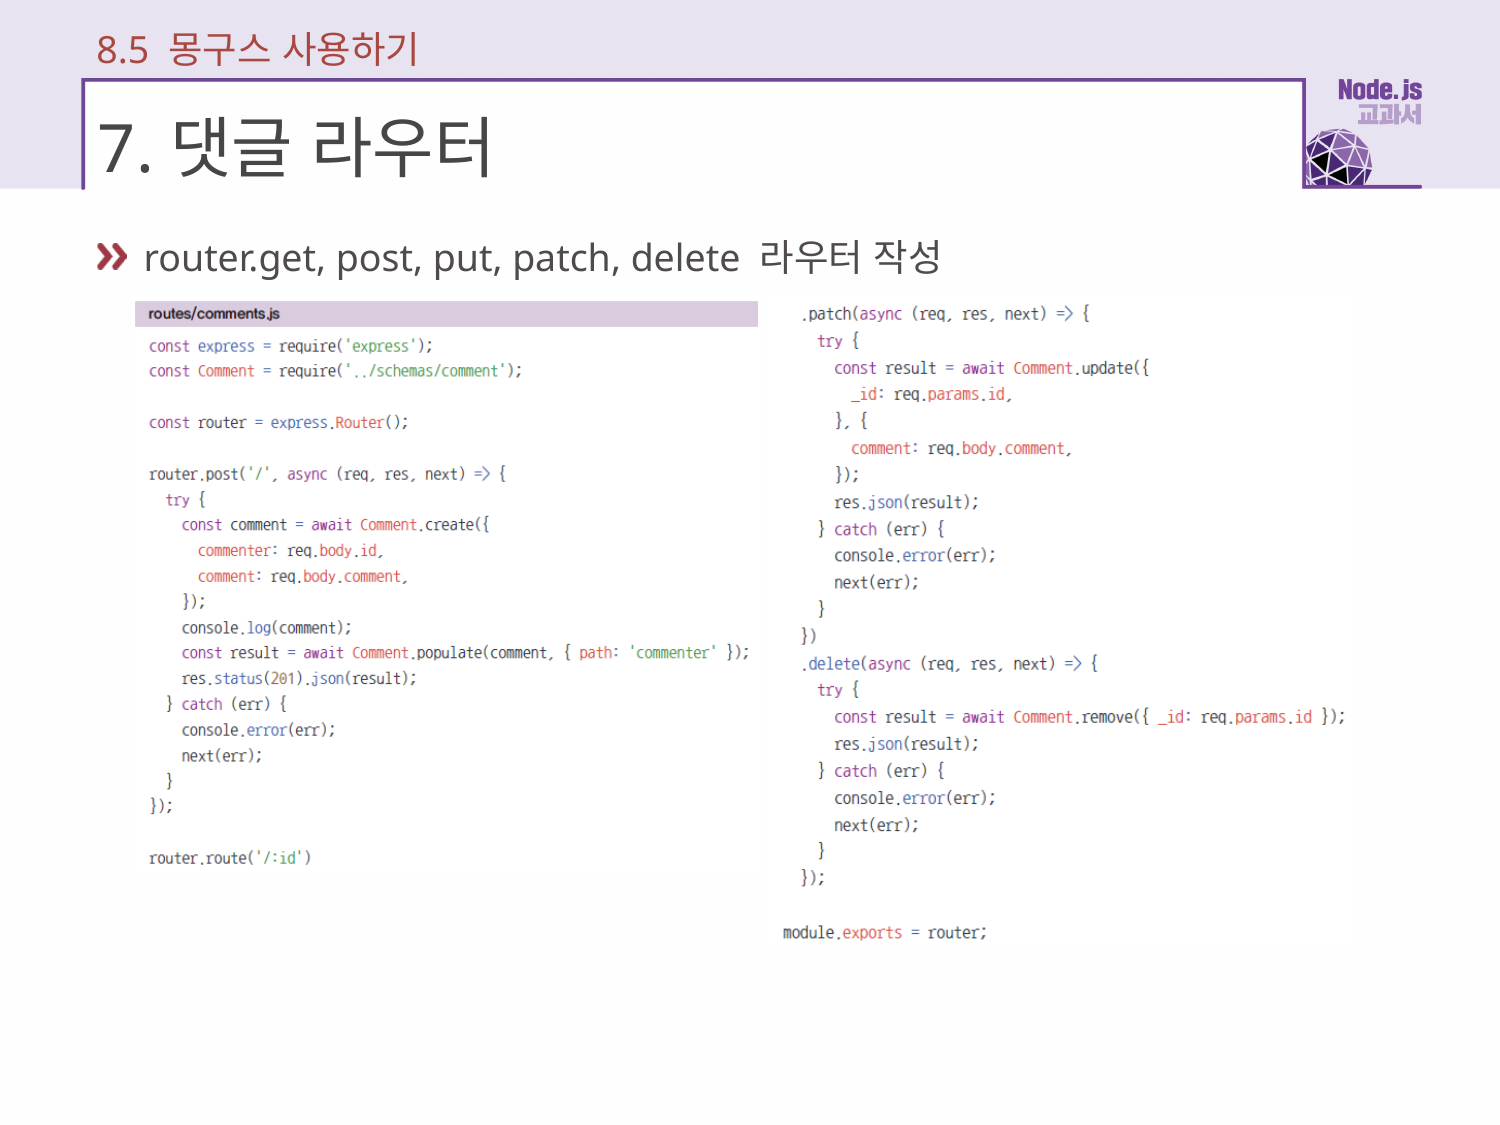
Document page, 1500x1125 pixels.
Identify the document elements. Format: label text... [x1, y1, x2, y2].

picture [0, 0, 1500, 1125]
list router.get, post, put, patch, delete 라우터 작성 [81, 222, 1412, 1111]
text_box 8.5 몽구스 사용하기 [81, 14, 807, 62]
title 7.댓글 라우터 [82, 61, 1413, 193]
